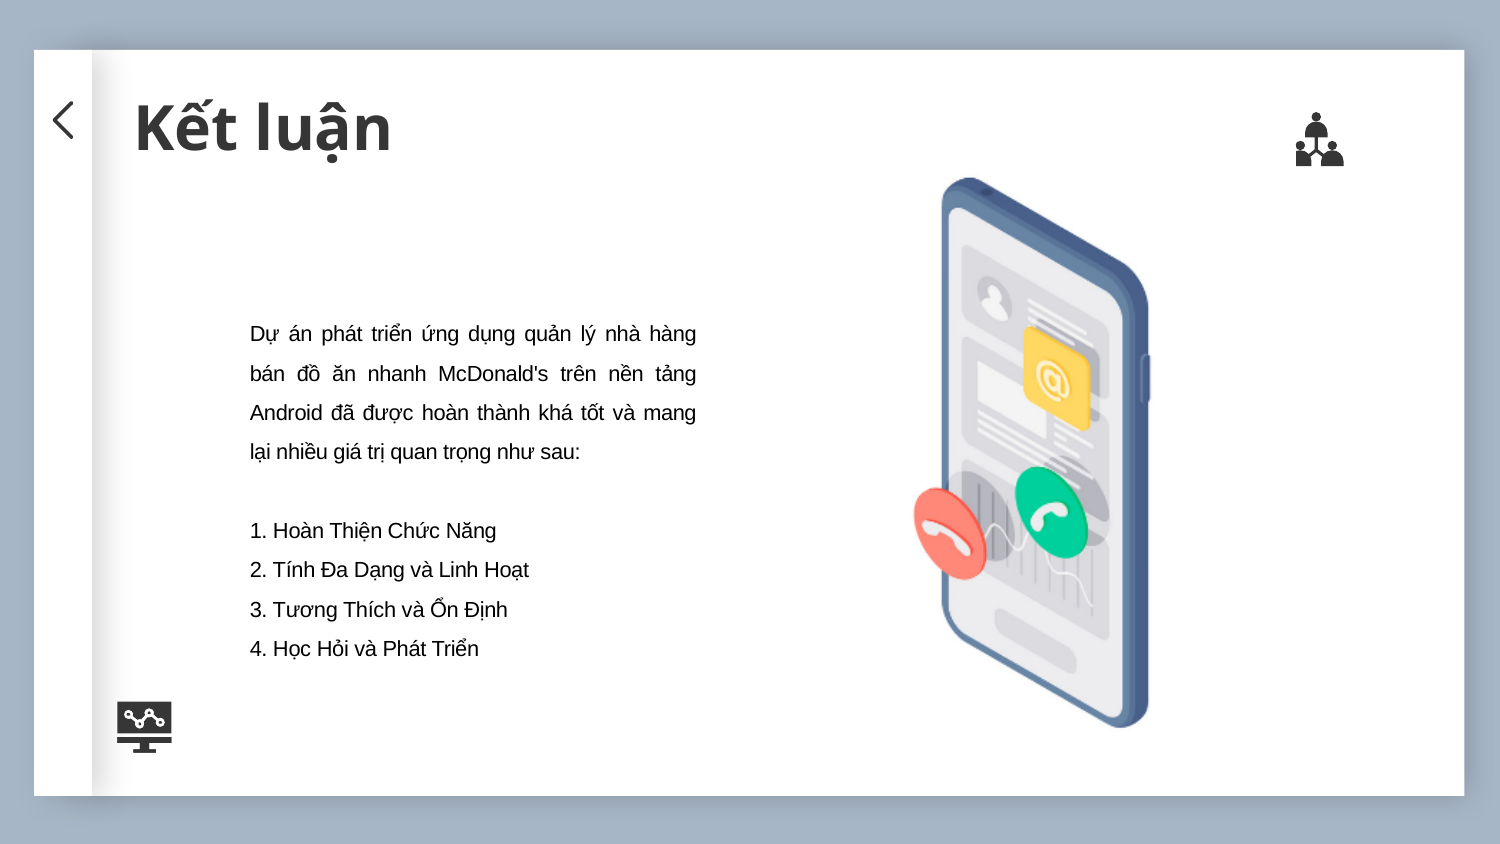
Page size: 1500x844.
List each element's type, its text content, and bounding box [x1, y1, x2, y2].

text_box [117, 701, 172, 753]
title Kết luận [118, 72, 1382, 167]
picture [790, 145, 1296, 761]
text_box Dự án phát triển ứng dụng quản lý nhà hàng bán đồ ăn nhanh McDonald's trên nền tảng Android đã được hoàn thành khá tốt và mang lại nhiều giá trị quan trọng như sau: 1. Hoàn Thiện Chức Năng 2. Tính Đa Dạng và Linh Hoạt 3. Tương Thích và Ổn Định 4. Học Hỏi và Phát Triển [206, 299, 712, 728]
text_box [1288, 111, 1344, 167]
